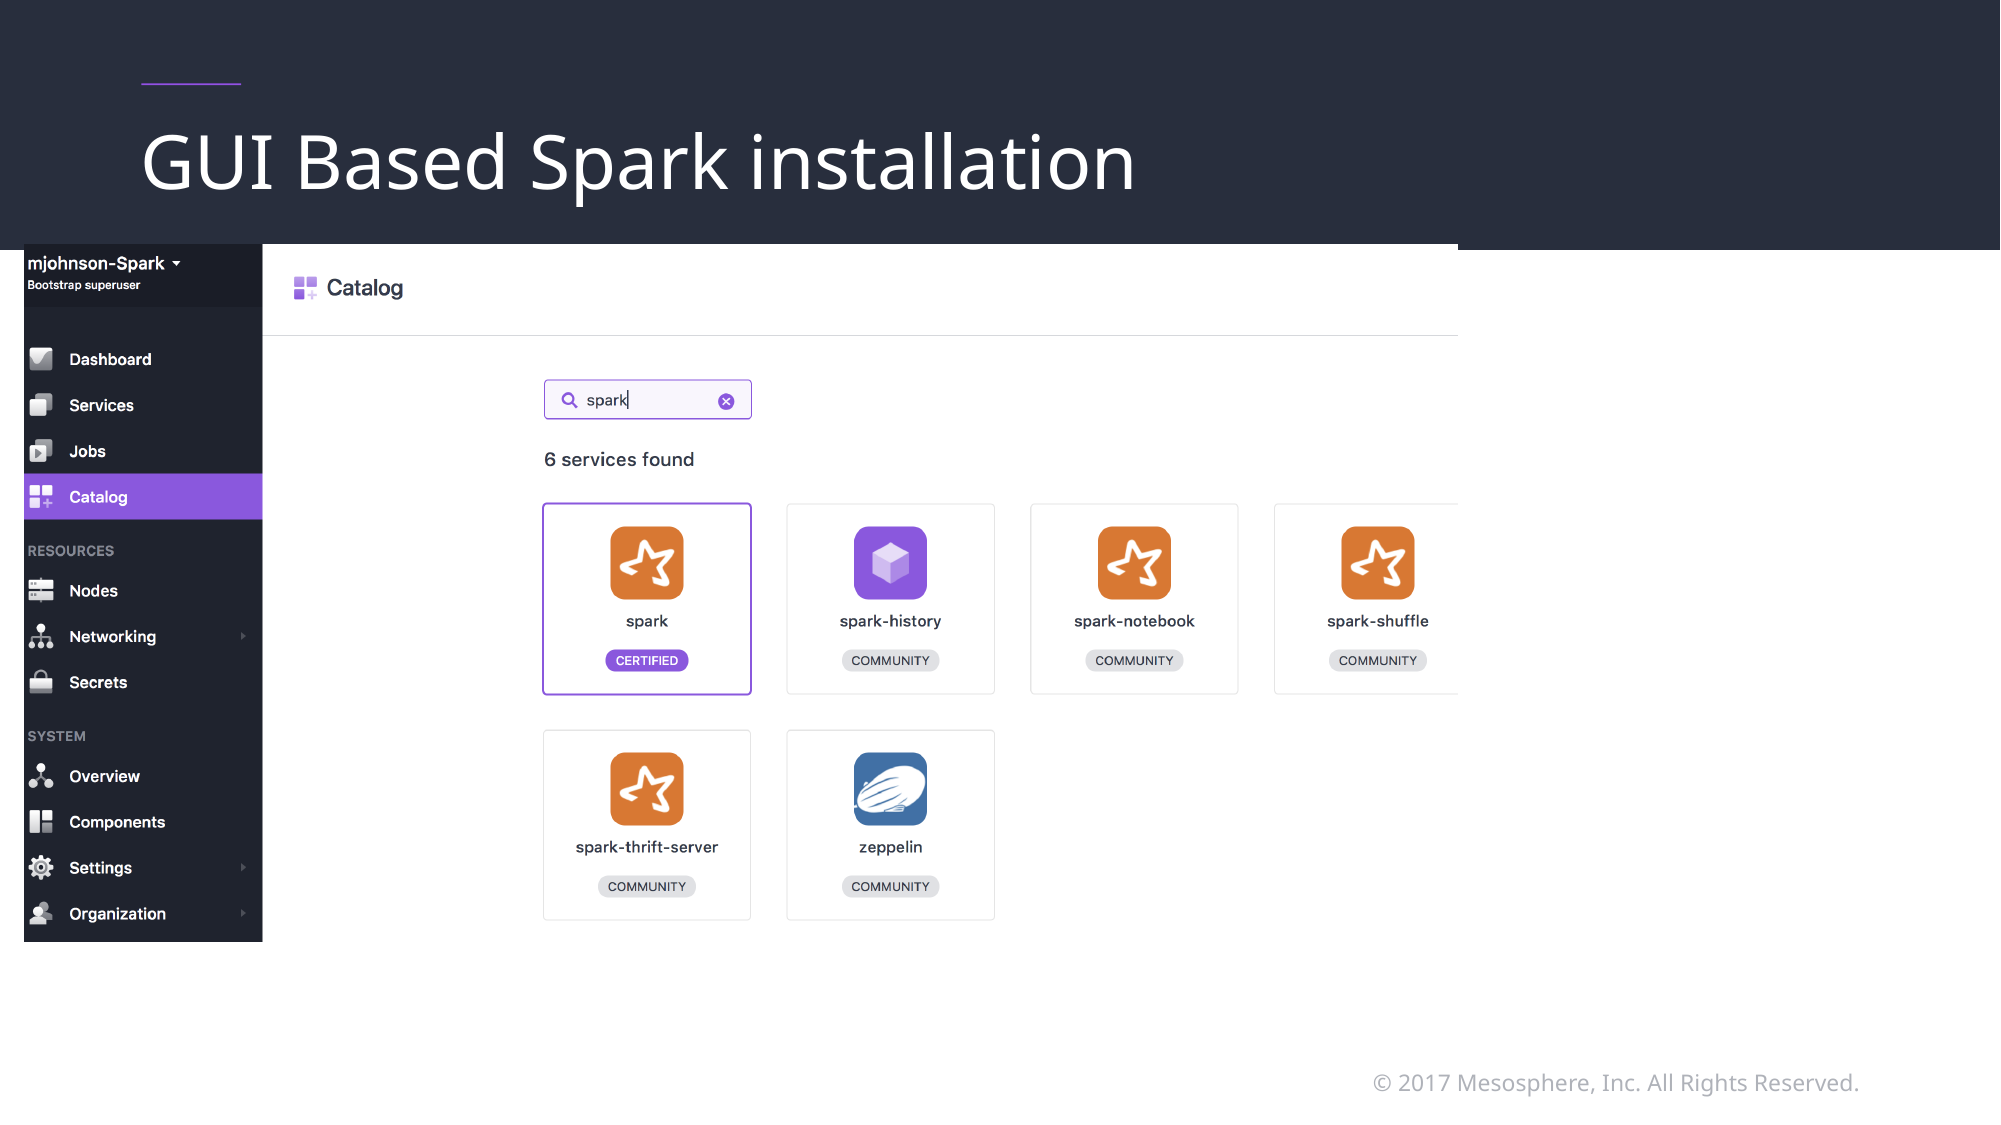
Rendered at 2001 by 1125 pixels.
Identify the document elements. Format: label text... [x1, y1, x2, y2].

title GUI Based Spark installation [125, 99, 1876, 194]
picture [24, 244, 1458, 942]
